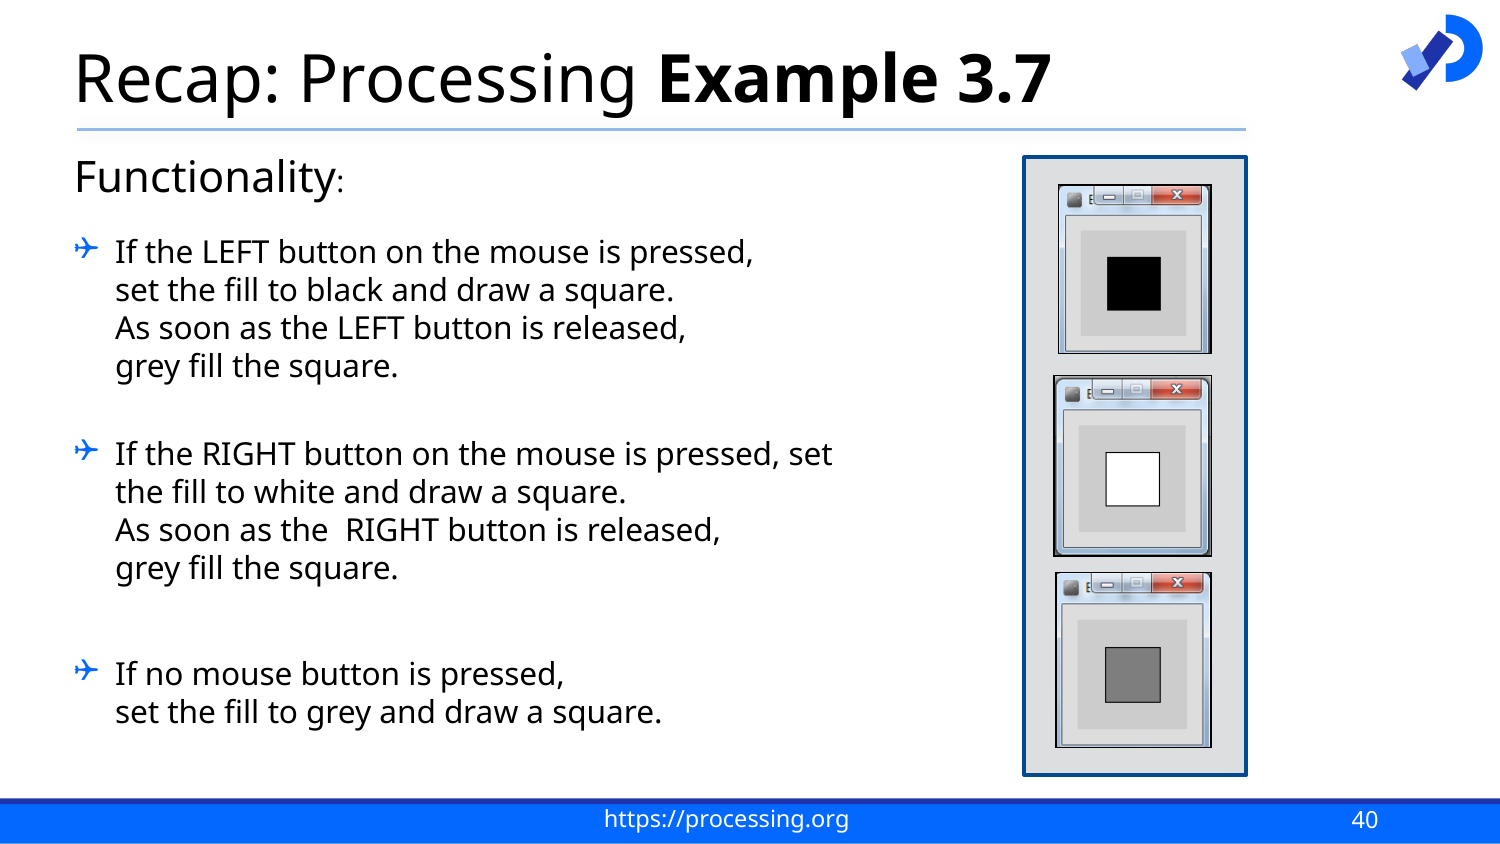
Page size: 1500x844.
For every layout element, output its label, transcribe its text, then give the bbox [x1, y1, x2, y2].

list Functionality: If the LEFT button on the mouse is pressed, set the fill to black and draw a square. As soon as the LEFT button is released, grey fill the square. If the RIGHT button on the mouse is pressed, set the fill to white and draw a square. As soon as the RIGHT button is released, grey fill the square. If no mouse button is pressed, set the fill to grey and draw a square. [64, 140, 879, 742]
picture [1054, 376, 1211, 556]
picture [1058, 185, 1211, 354]
text_box [1022, 155, 1248, 777]
picture [1398, 9, 1485, 96]
footer https://processing.org [527, 802, 927, 843]
slide_number 40 [1074, 799, 1388, 844]
title Recap: Processing Example 3.7 [64, 0, 1341, 126]
picture [1056, 572, 1211, 748]
